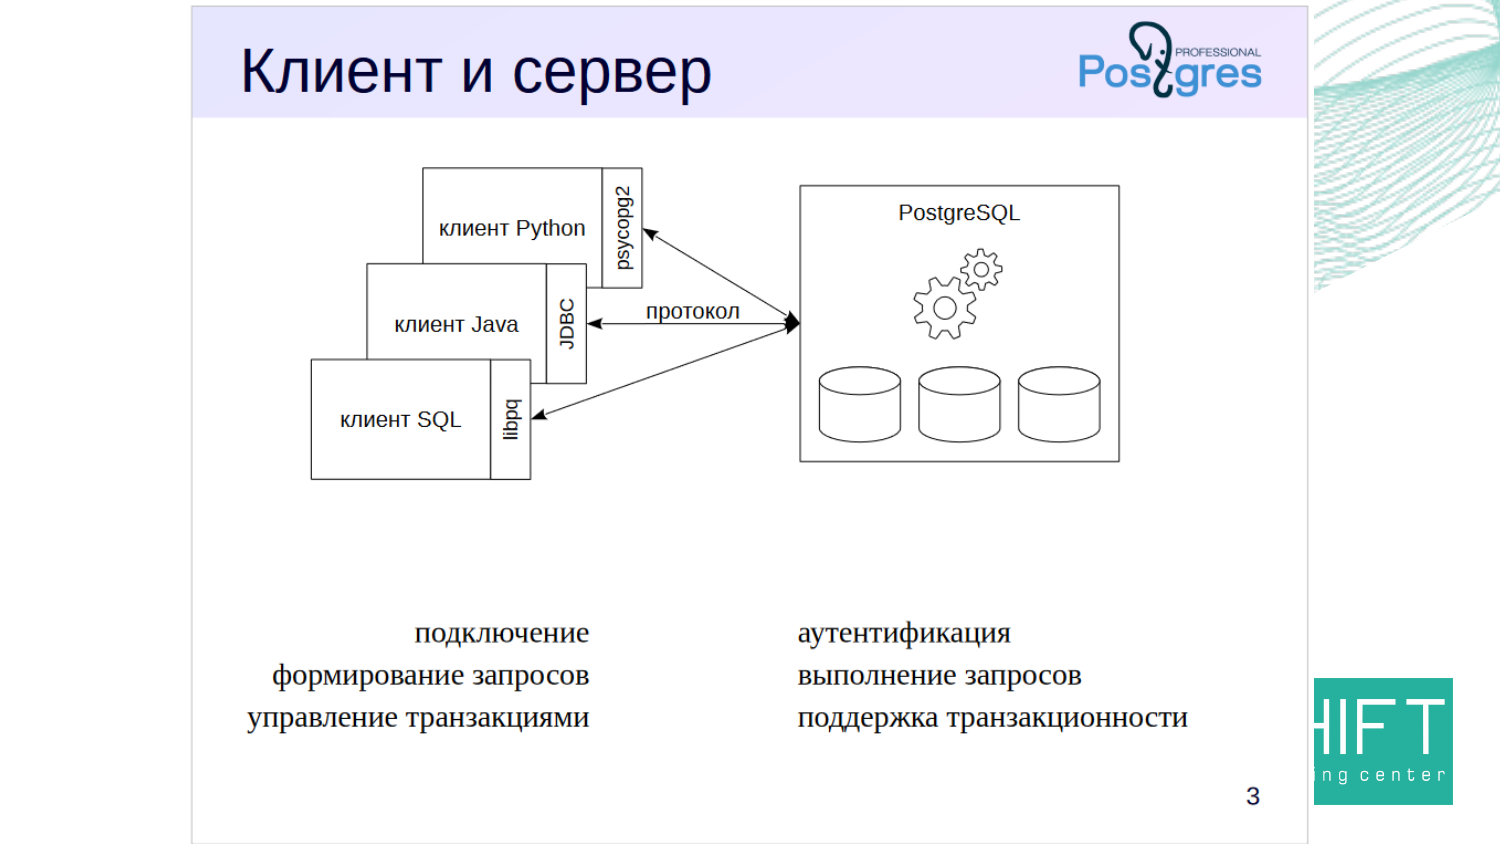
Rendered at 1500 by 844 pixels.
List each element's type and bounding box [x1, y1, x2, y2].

picture [185, 0, 1453, 844]
